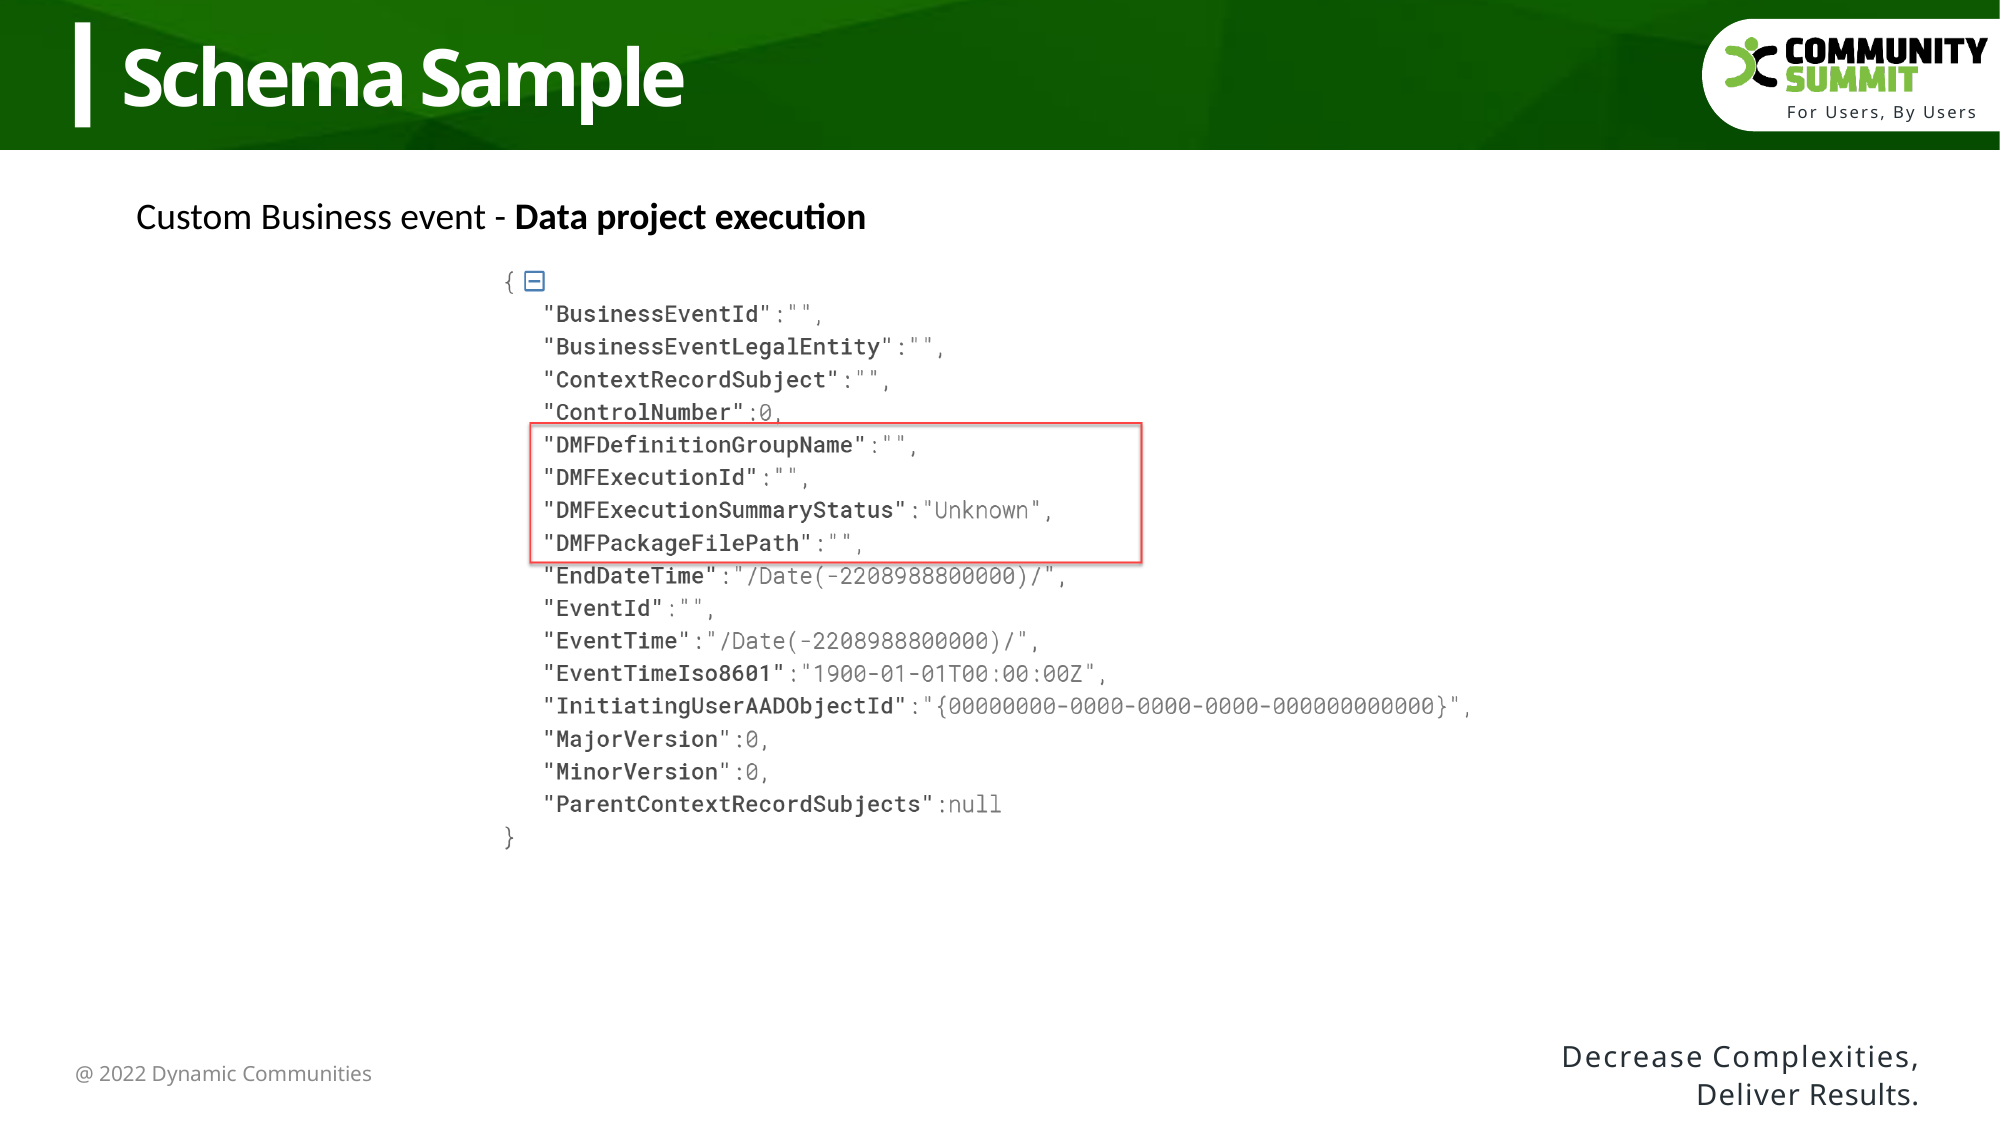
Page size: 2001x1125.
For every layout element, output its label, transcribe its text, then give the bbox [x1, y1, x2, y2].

list Schema Sample [121, 26, 1558, 124]
picture [489, 257, 1468, 970]
text_box Custom Business event - Data project execution [121, 184, 1123, 245]
picture [0, 0, 2000, 150]
picture [1725, 37, 1988, 92]
